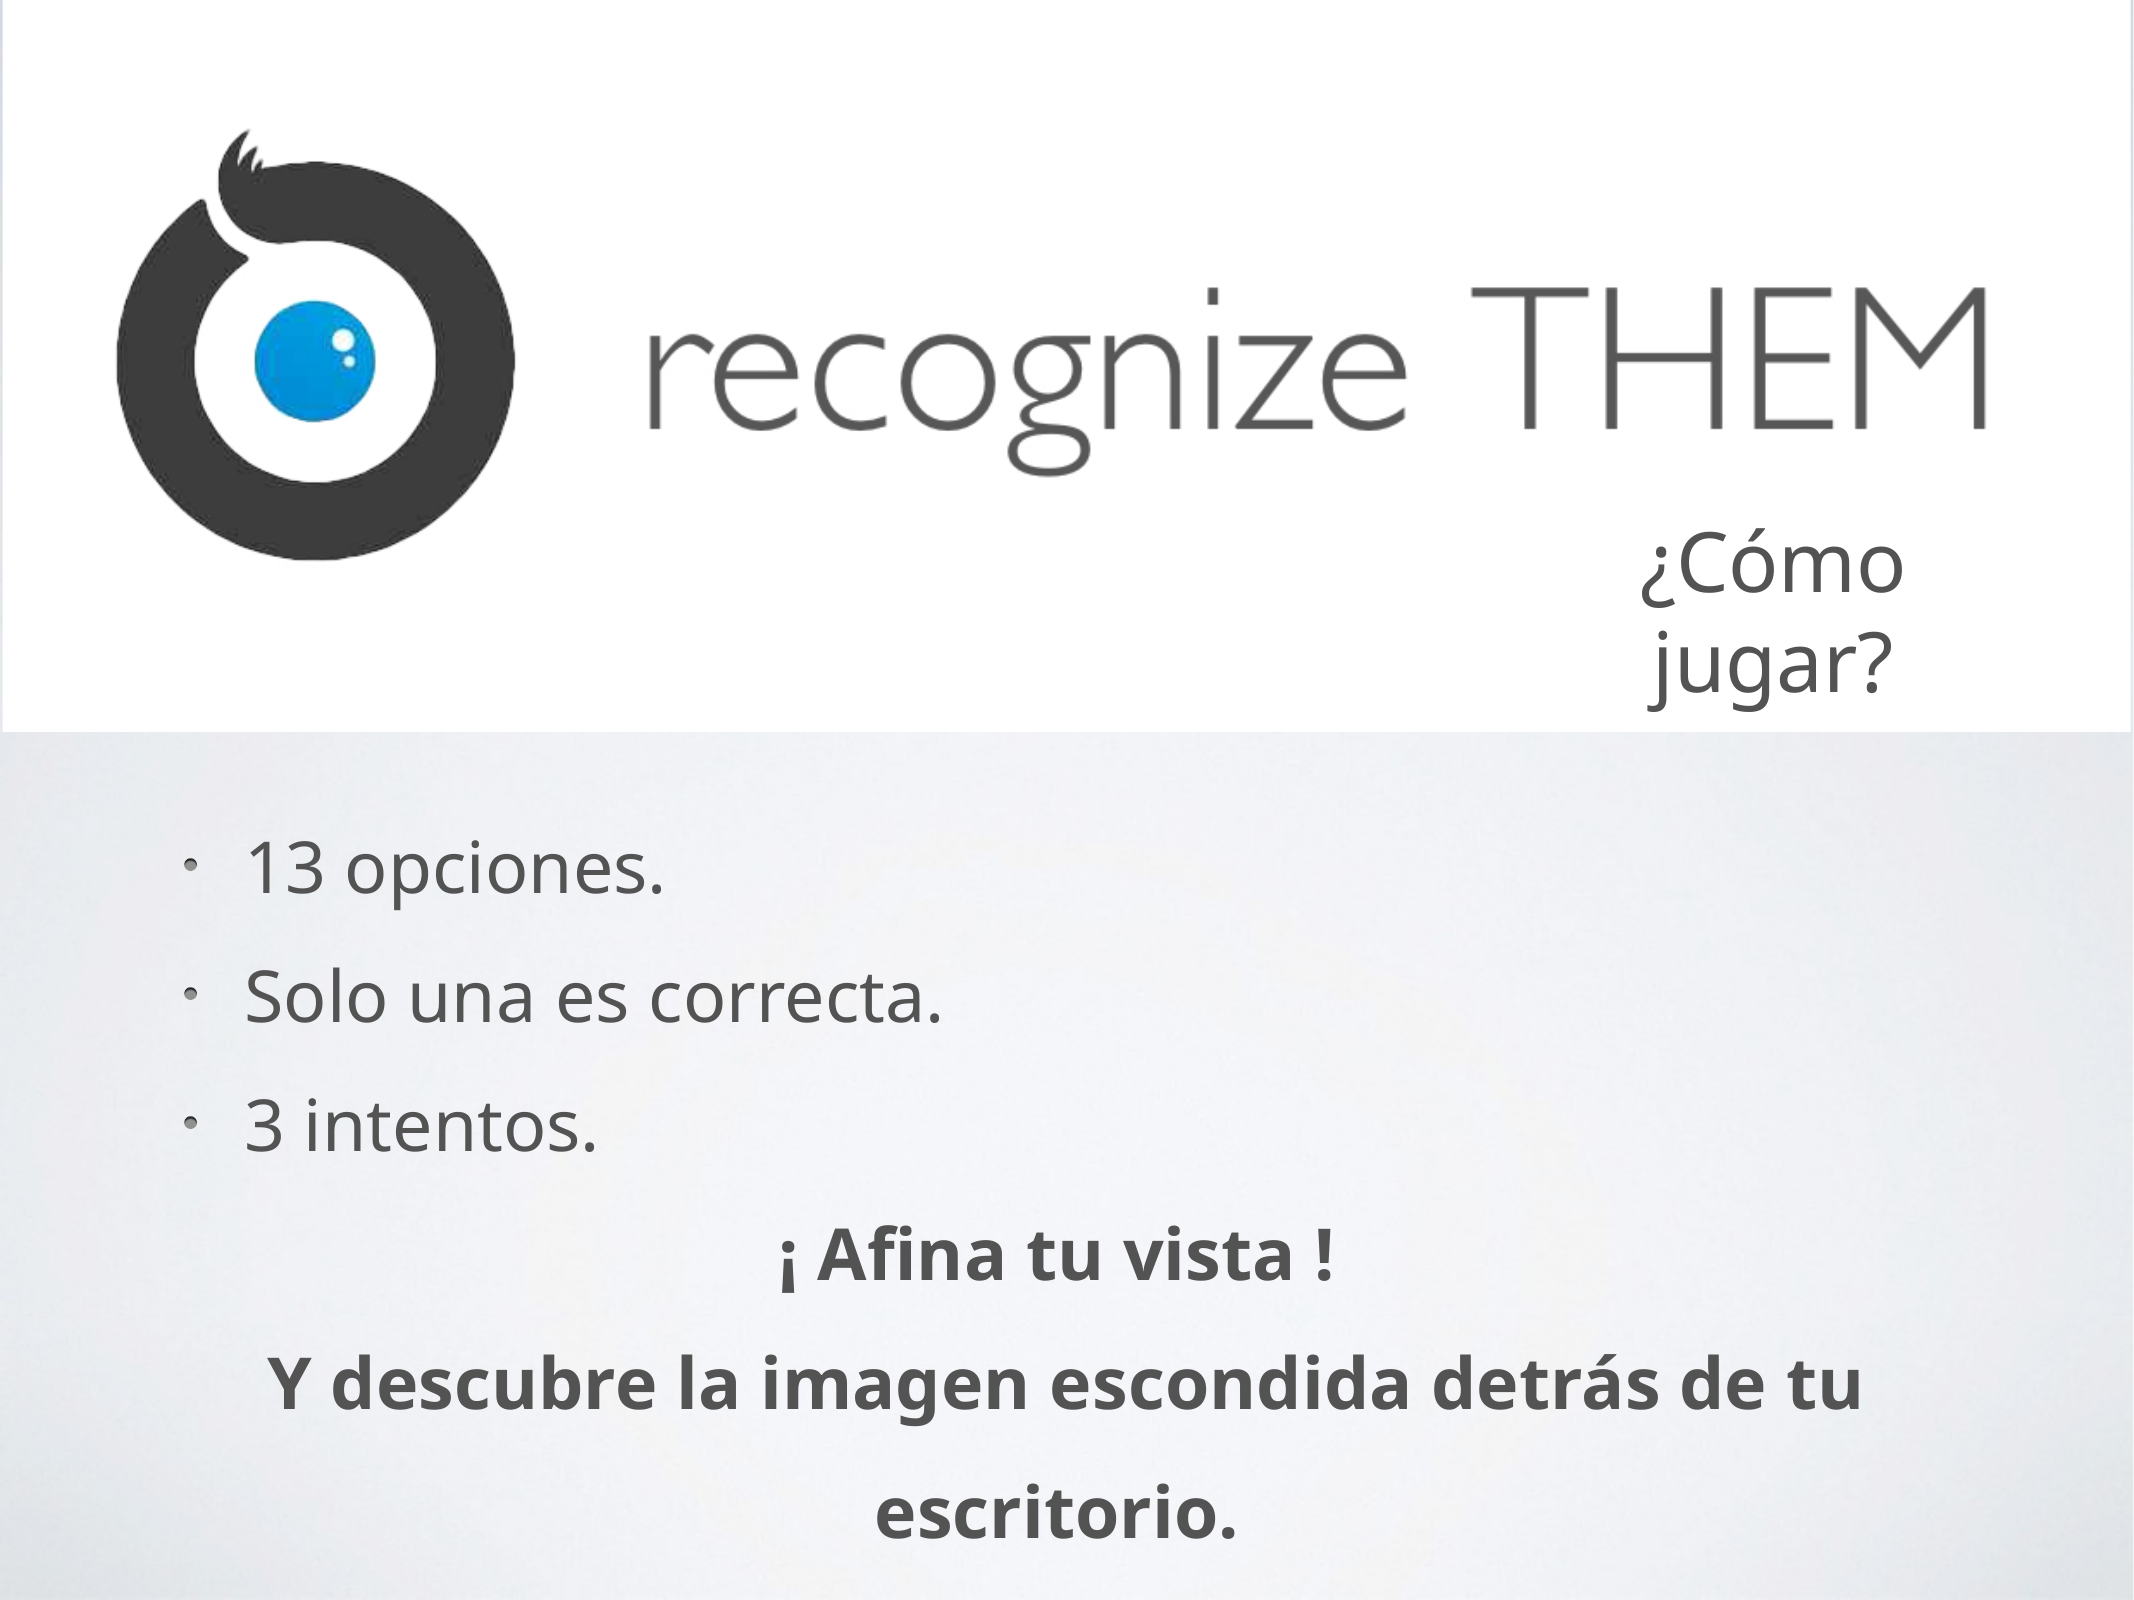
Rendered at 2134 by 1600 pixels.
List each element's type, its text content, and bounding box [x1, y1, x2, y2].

picture [0, 0, 2134, 1600]
list 13 opciones. Solo una es correcta. 3 intentos. ¡ Afina tu vista ! Y descubre la imagen escondida detrás de tu escritorio. [183, 799, 1951, 1533]
